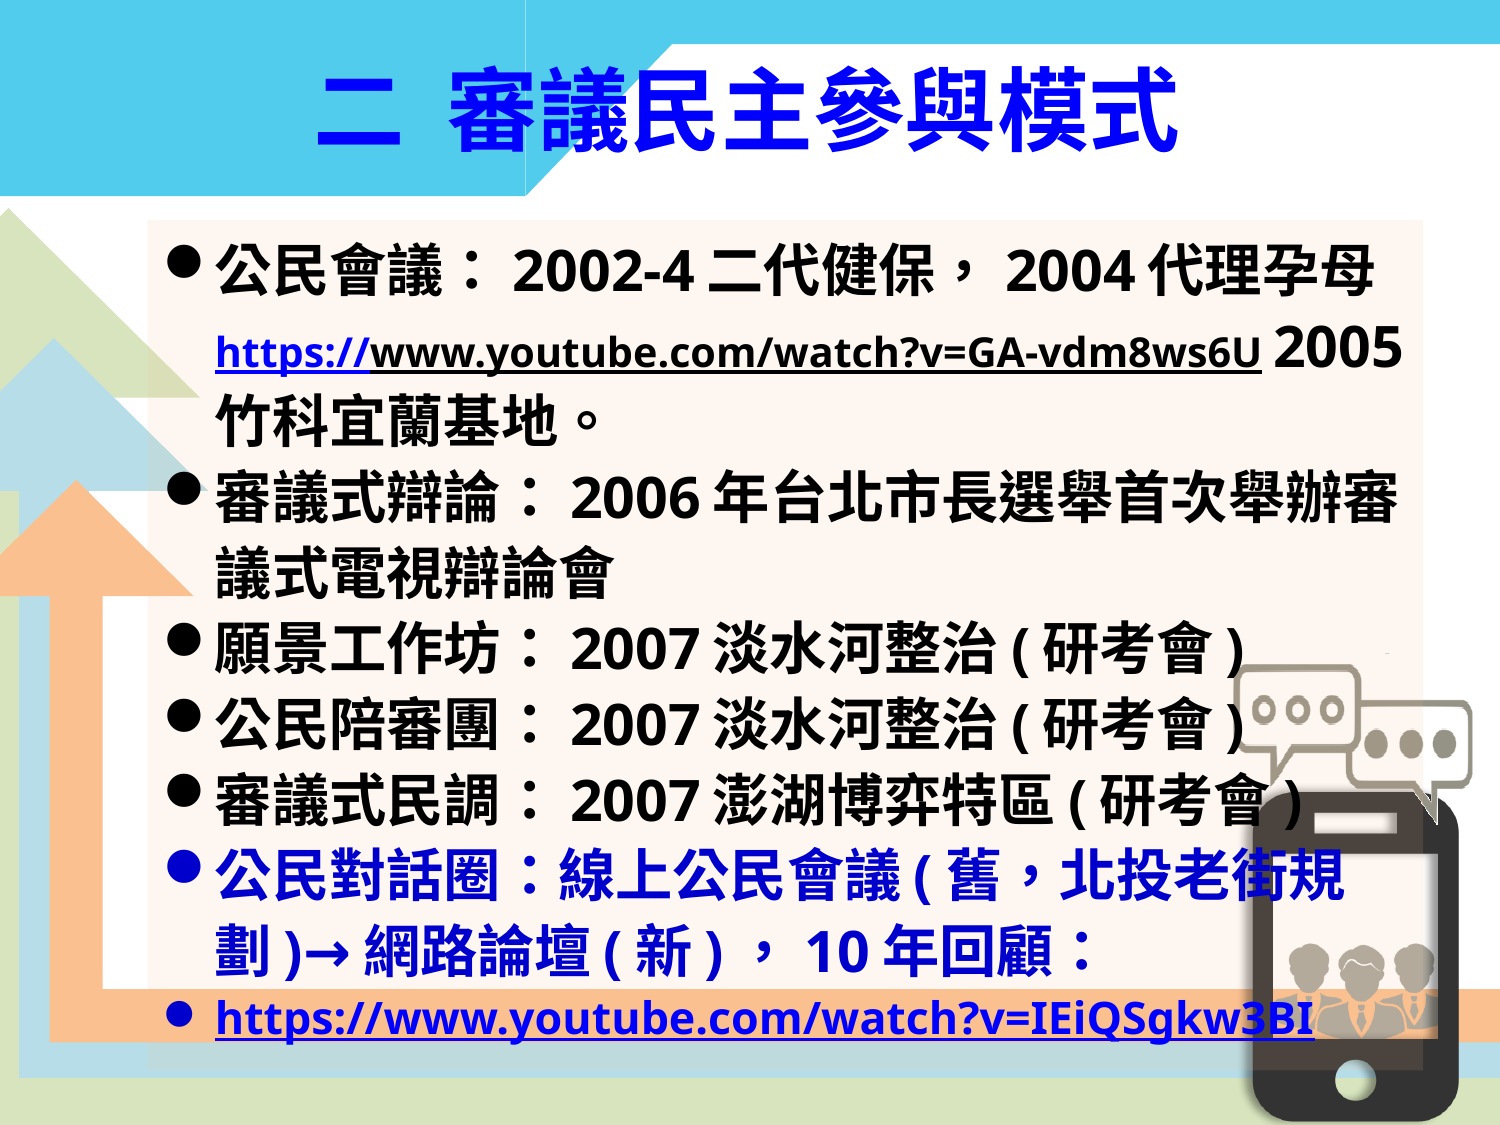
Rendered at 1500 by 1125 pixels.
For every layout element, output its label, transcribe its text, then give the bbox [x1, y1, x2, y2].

text_box 二 審議民主參與模式 [88, 30, 1406, 185]
picture [1424, 645, 1500, 835]
list 公民會議：2002-4二代健保，2004代理孕母https://www.youtube.com/watch?v=GA-vdm8ws6U 2005竹科宜蘭基地。 審議式辯論：2006年台北市長選舉首次舉辦審議式電視辯論會 願景工作坊：2007淡水河整治(研考會) 公民陪審團：2007淡水河整治(研考會) 審議式民調：2007澎湖博弈特區(研考會) 公民對話圈：線上公民會議(舊，北投老街規劃)→網路論壇(新)，10年回顧： https://www.youtube.com/watch?v=IEiQSgkw3BI [147, 219, 1424, 1071]
